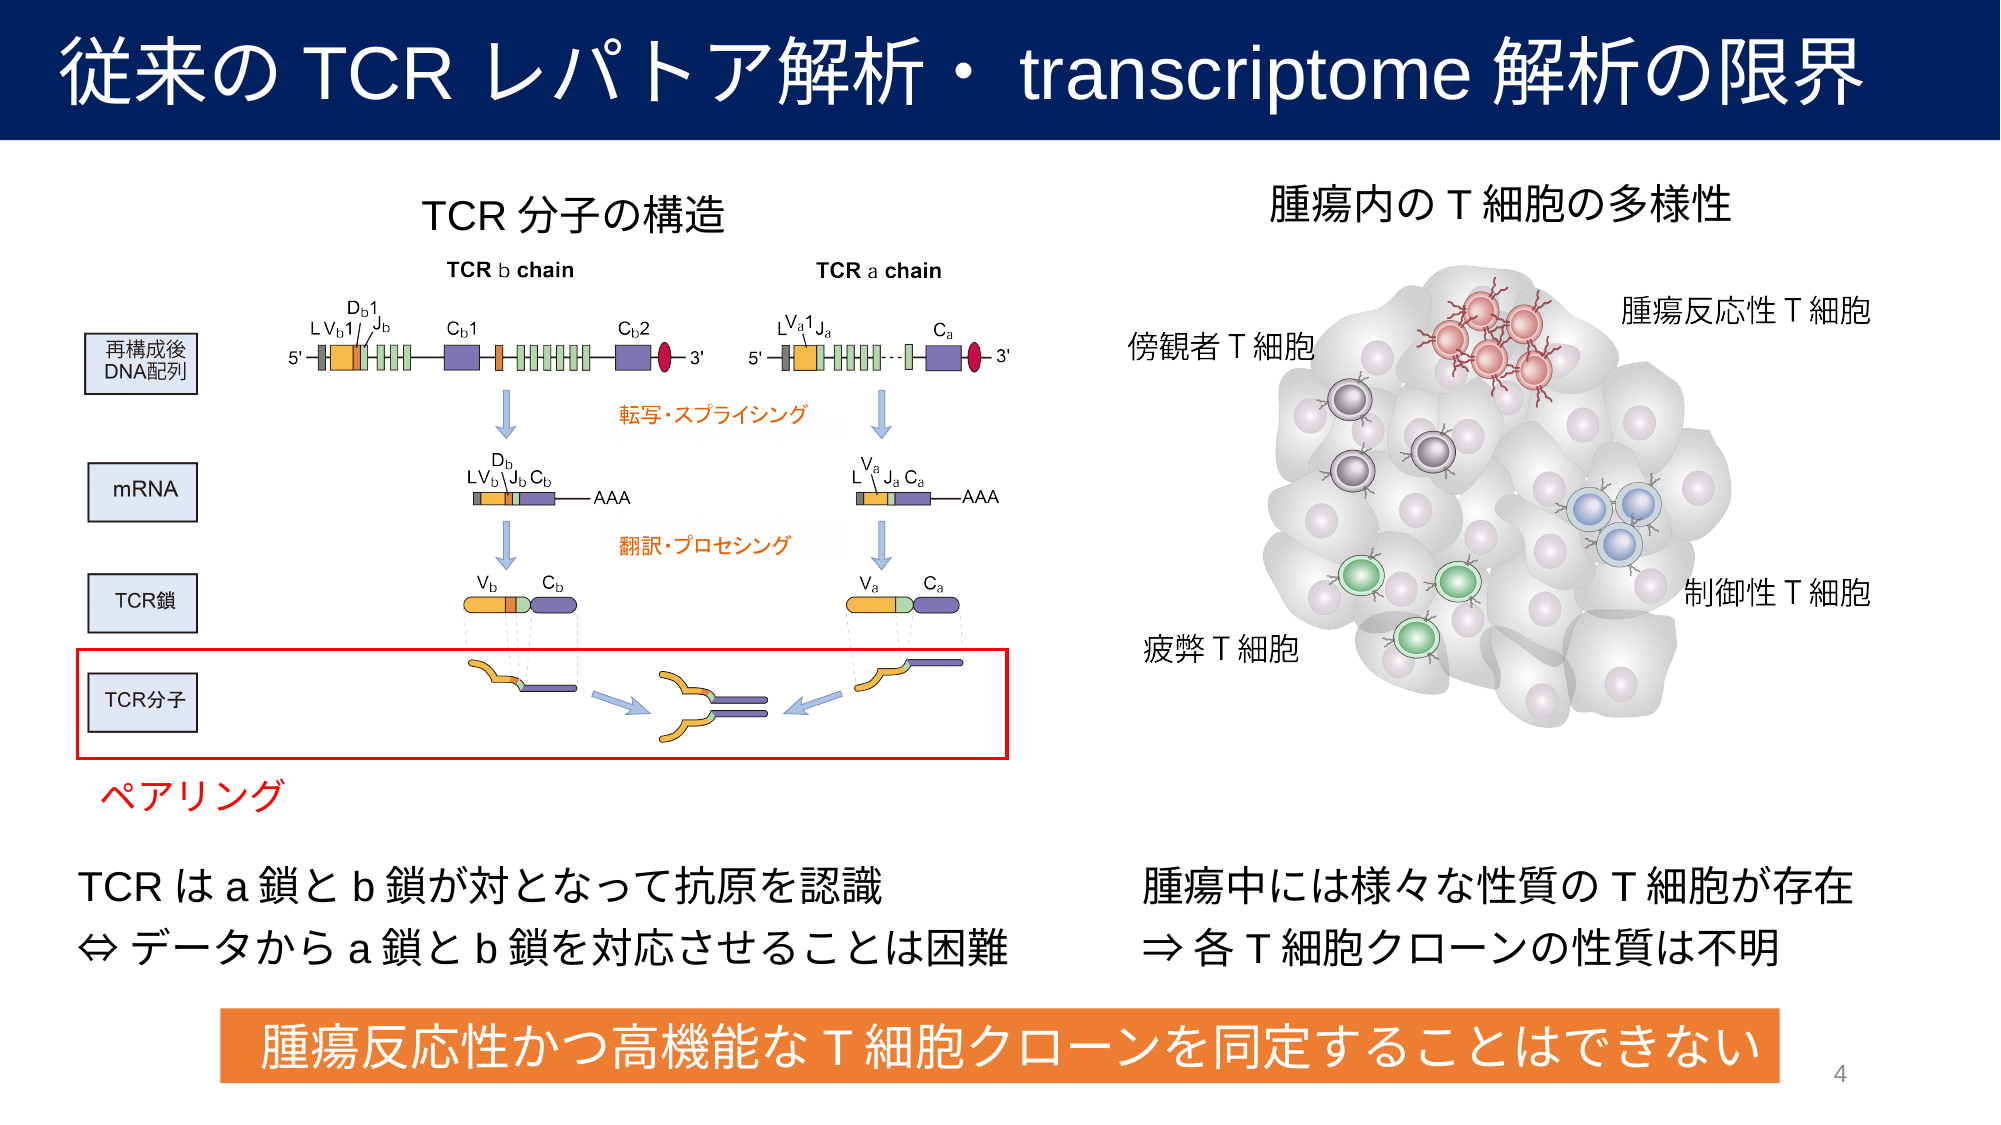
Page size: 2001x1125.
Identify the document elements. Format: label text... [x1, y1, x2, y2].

text_box [76, 648, 1008, 760]
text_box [1127, 170, 1871, 981]
text_box 腫瘍反応性かつ高機能なT細胞クローンを同定することはできない [220, 1008, 1780, 1084]
slide_number 4 [1412, 1042, 1863, 1103]
text_box ペアリング [85, 765, 303, 826]
text_box TCRはa鎖とb鎖が対となって抗原を認識 ⇔データからa鎖とb鎖を対応させることは困難 [62, 852, 1024, 980]
title 従来のTCRレパトア解析・transcriptome解析の限界 [0, 0, 2000, 141]
picture [84, 254, 1010, 743]
text_box TCR分子の構造 [406, 181, 741, 247]
